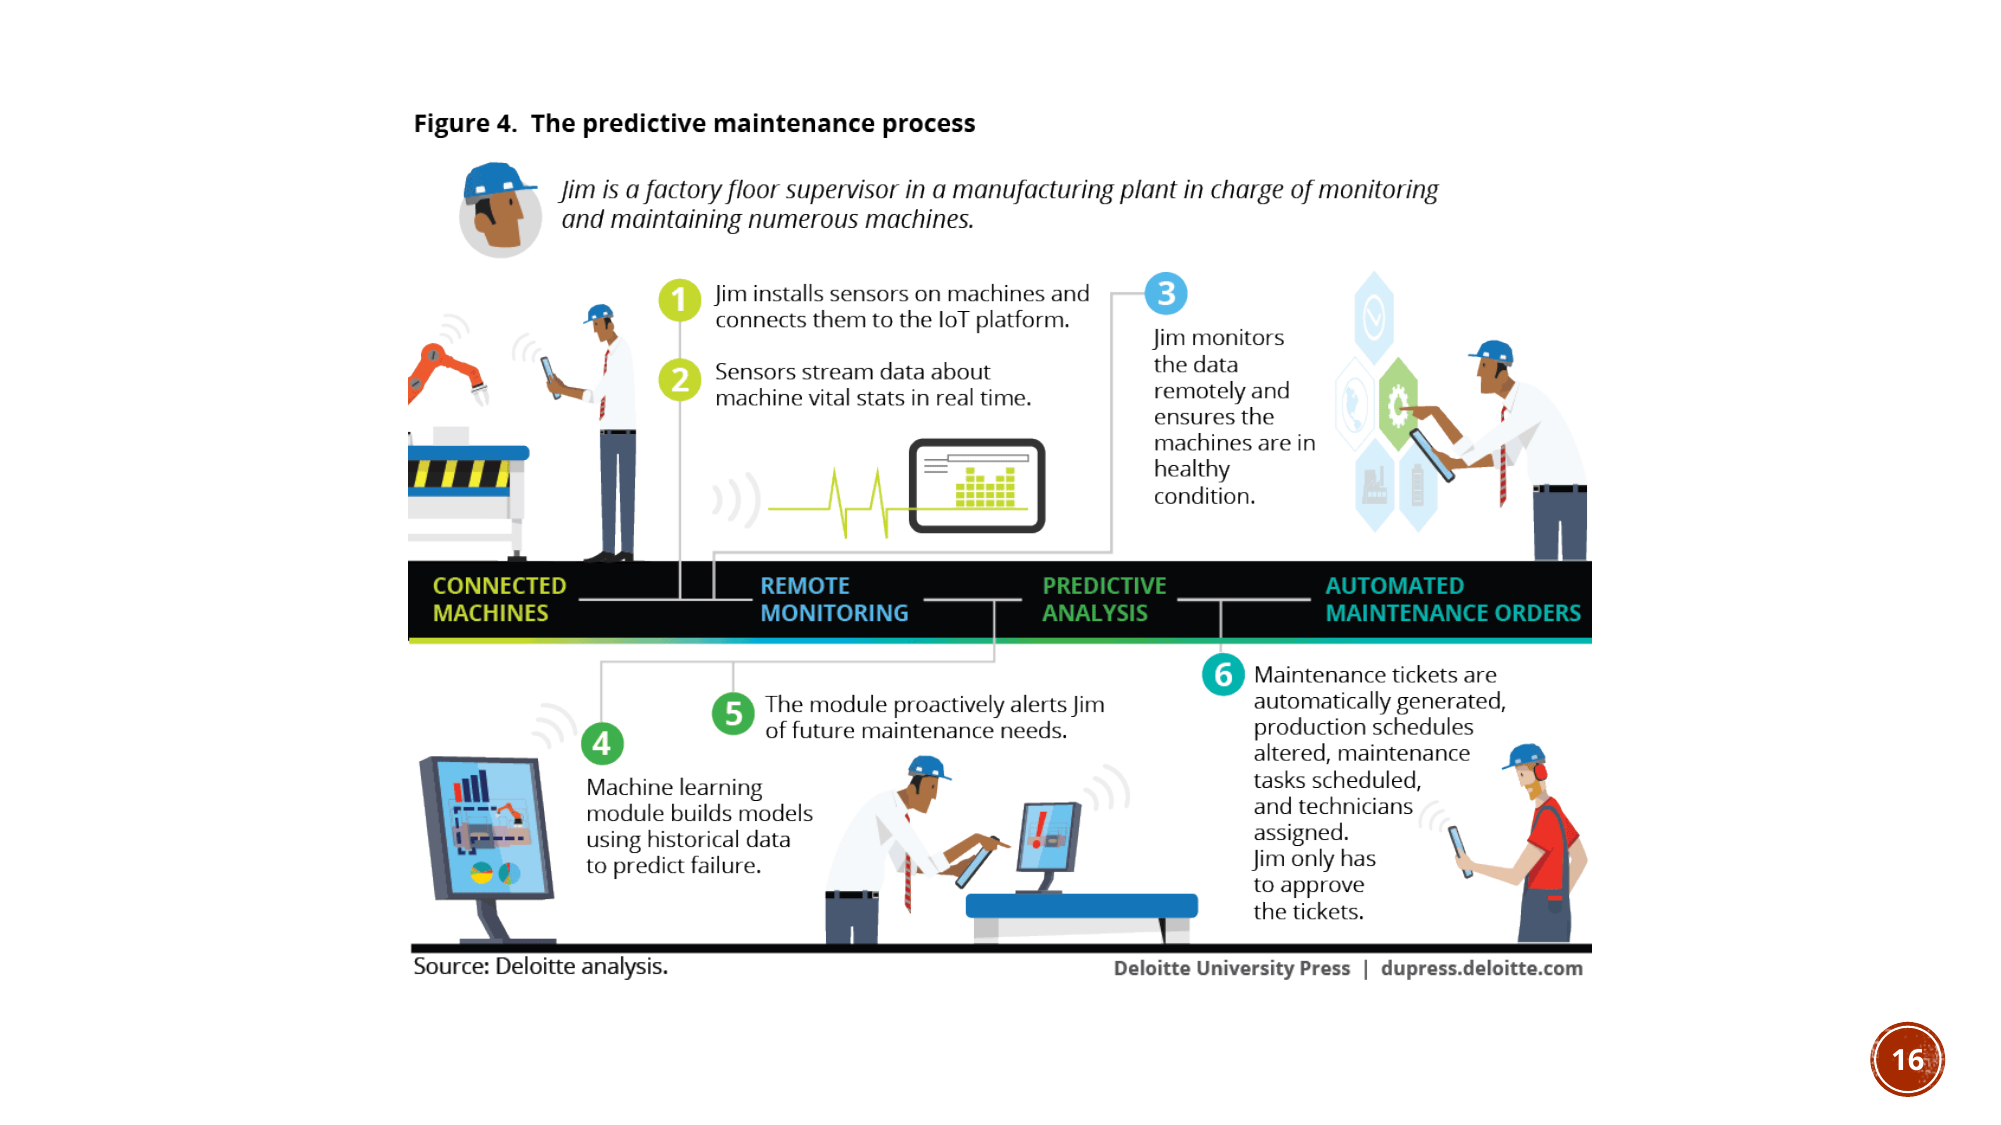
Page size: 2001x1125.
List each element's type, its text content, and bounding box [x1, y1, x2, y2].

slide_number 15 [1855, 1028, 1961, 1089]
picture [408, 105, 1592, 993]
